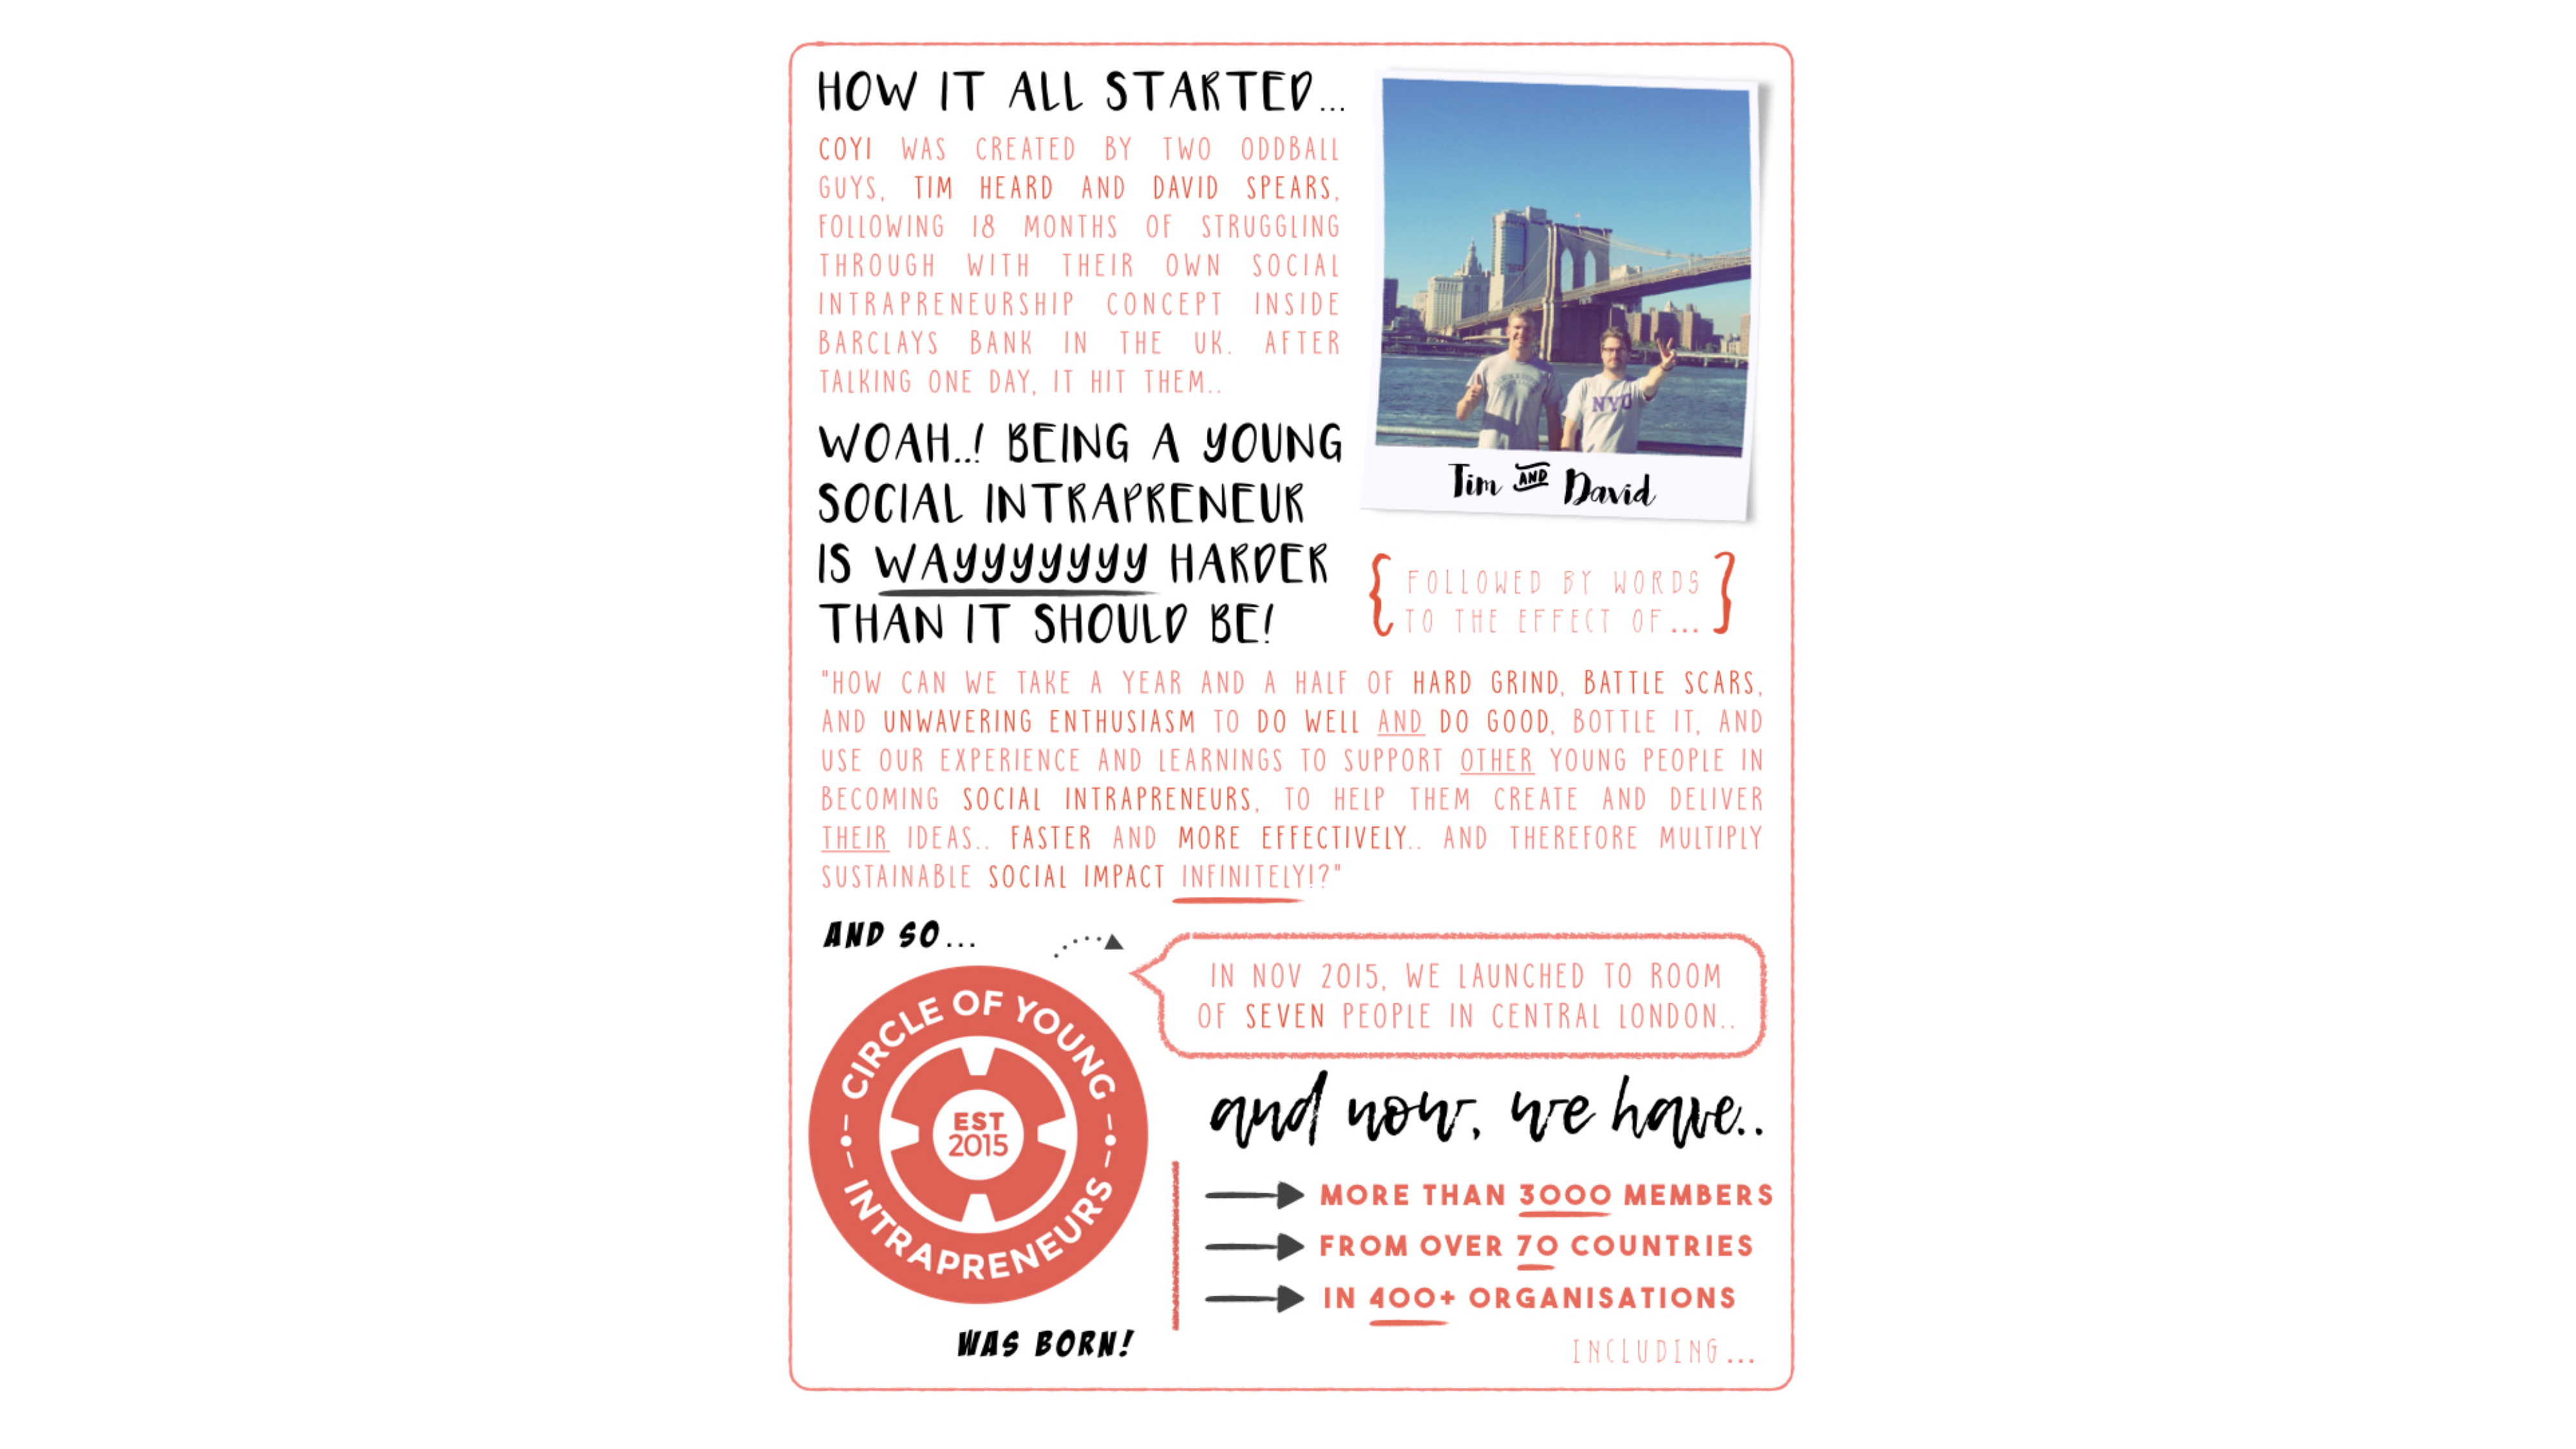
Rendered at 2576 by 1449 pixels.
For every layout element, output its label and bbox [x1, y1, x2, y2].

picture [778, 32, 1806, 1402]
